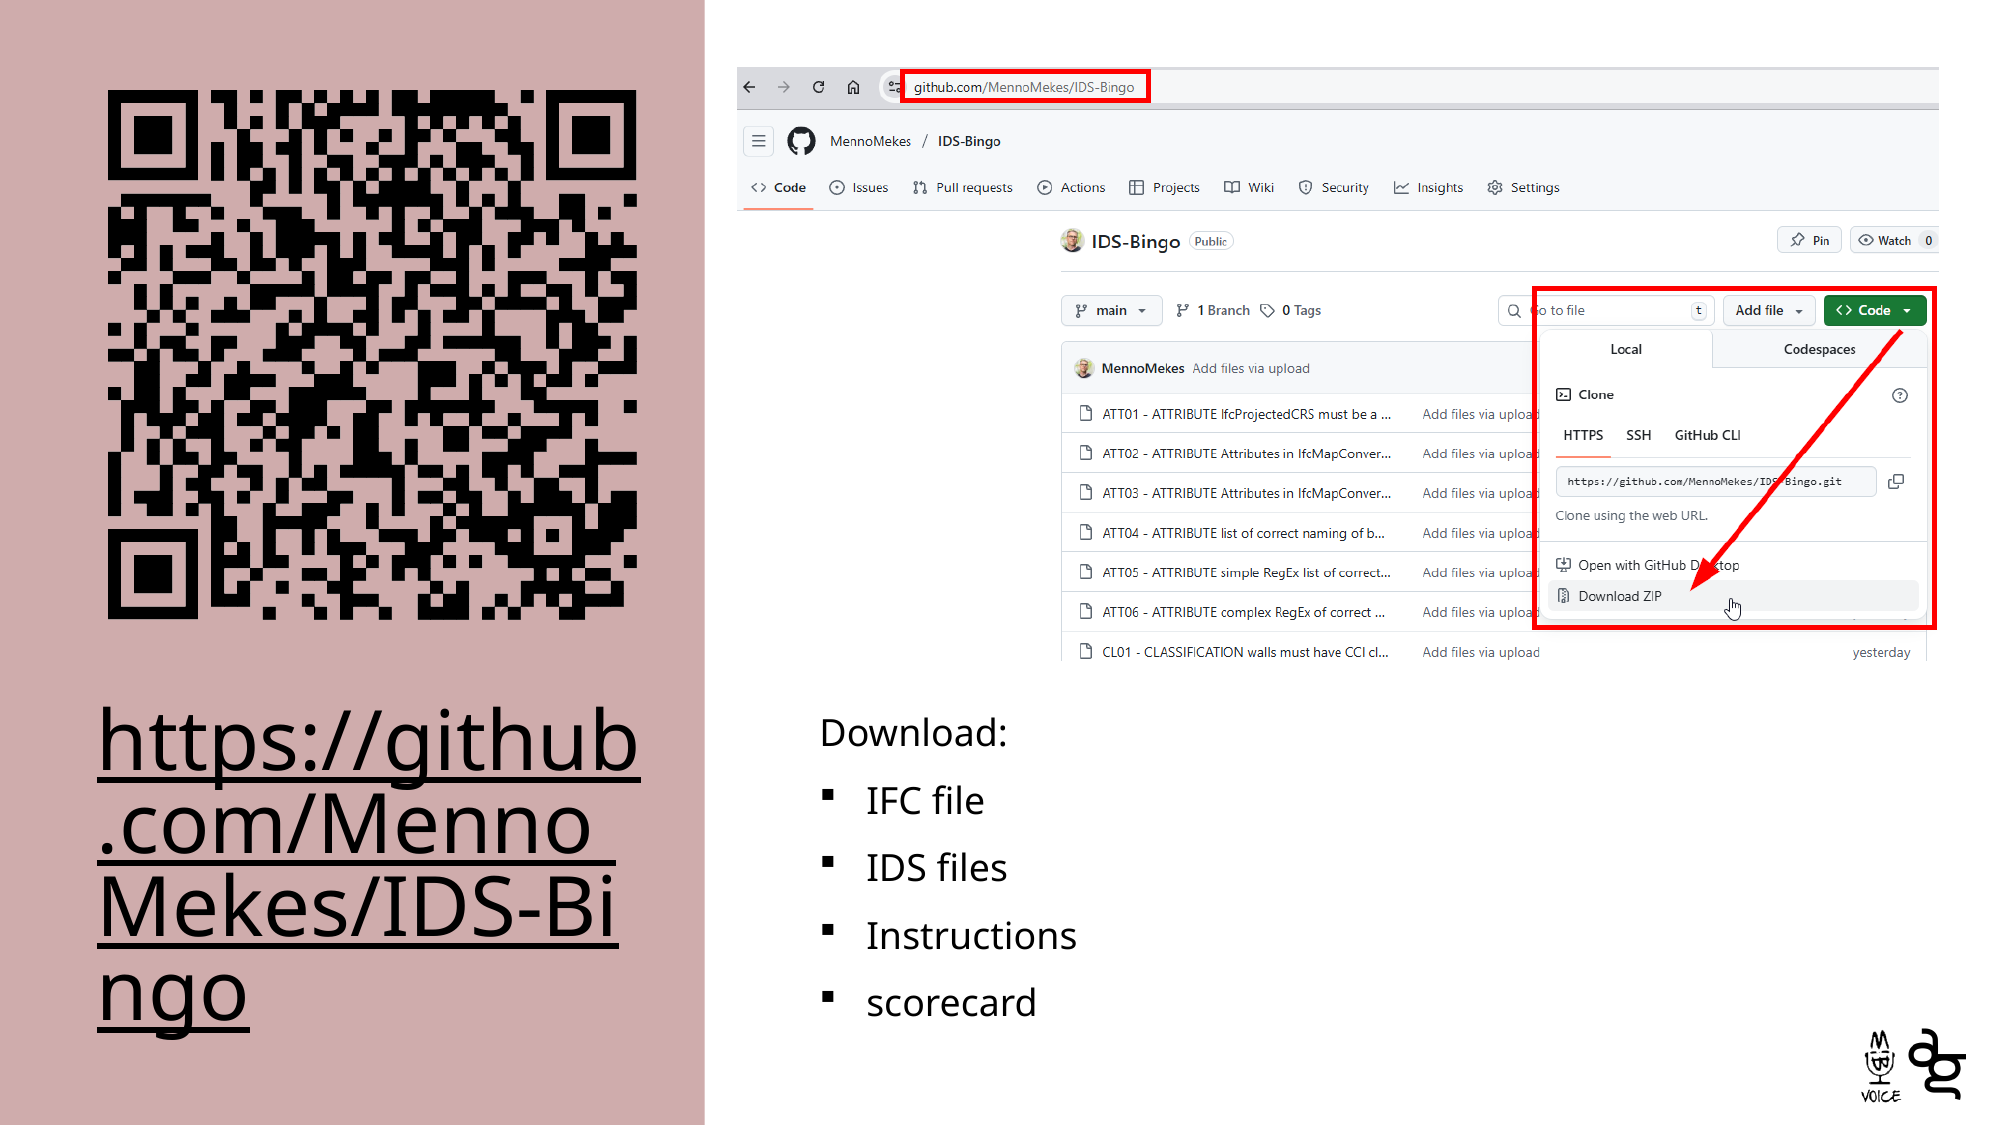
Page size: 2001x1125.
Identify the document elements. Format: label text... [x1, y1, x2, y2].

picture [737, 67, 1939, 661]
picture [82, 67, 662, 641]
list https://github.com/Menno Mekes/IDS-Bingo [82, 679, 662, 1075]
picture [1829, 1013, 1974, 1118]
text_box Download: IFC file IDS files Instructions scorecard [804, 679, 1267, 1032]
